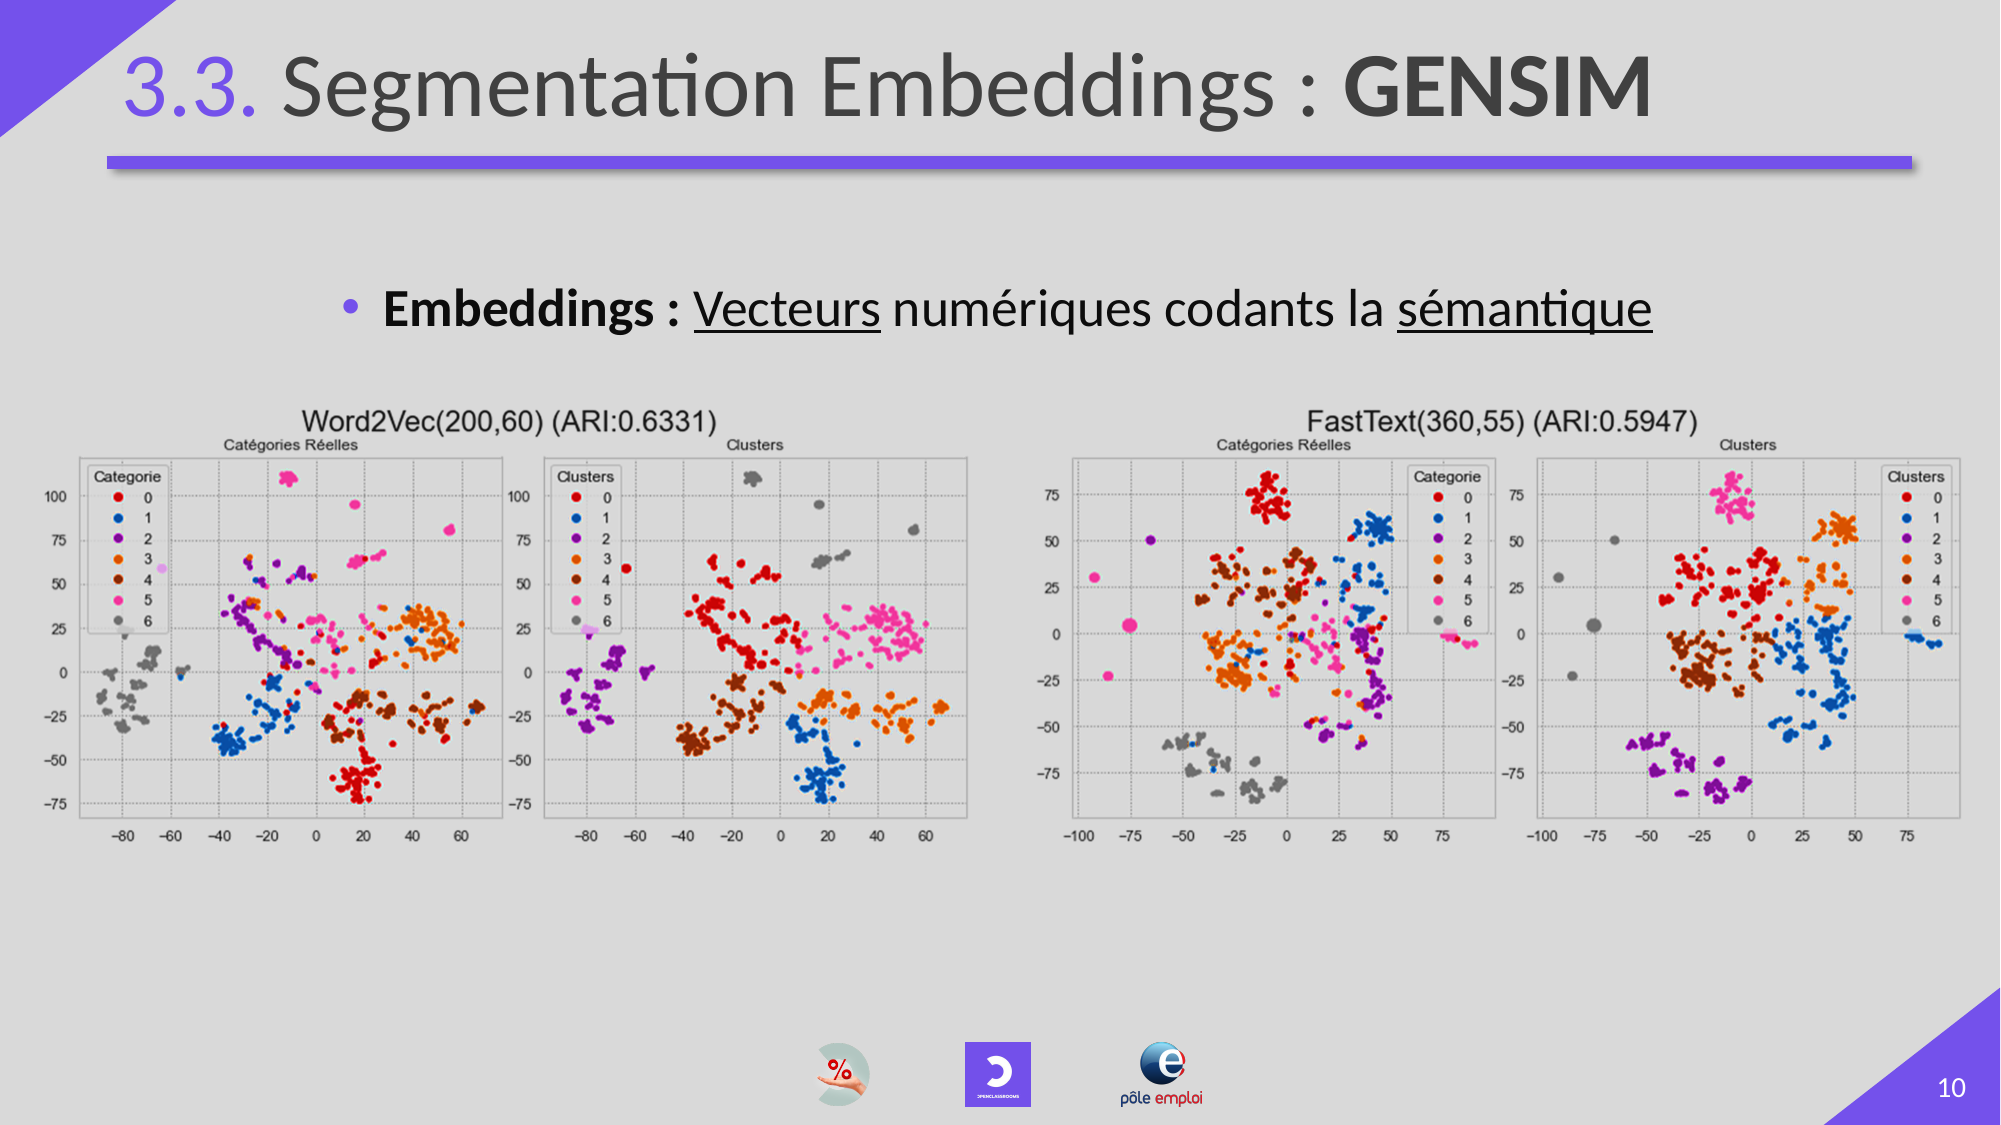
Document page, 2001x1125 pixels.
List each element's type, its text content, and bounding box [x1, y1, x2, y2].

slide_number 10 [1911, 1056, 1992, 1117]
picture [965, 1042, 1031, 1107]
picture [798, 1043, 875, 1106]
picture [1121, 1042, 1202, 1107]
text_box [33, 272, 1967, 853]
title 3.3. Segmentation Embeddings : GENSIM [106, 0, 1961, 196]
